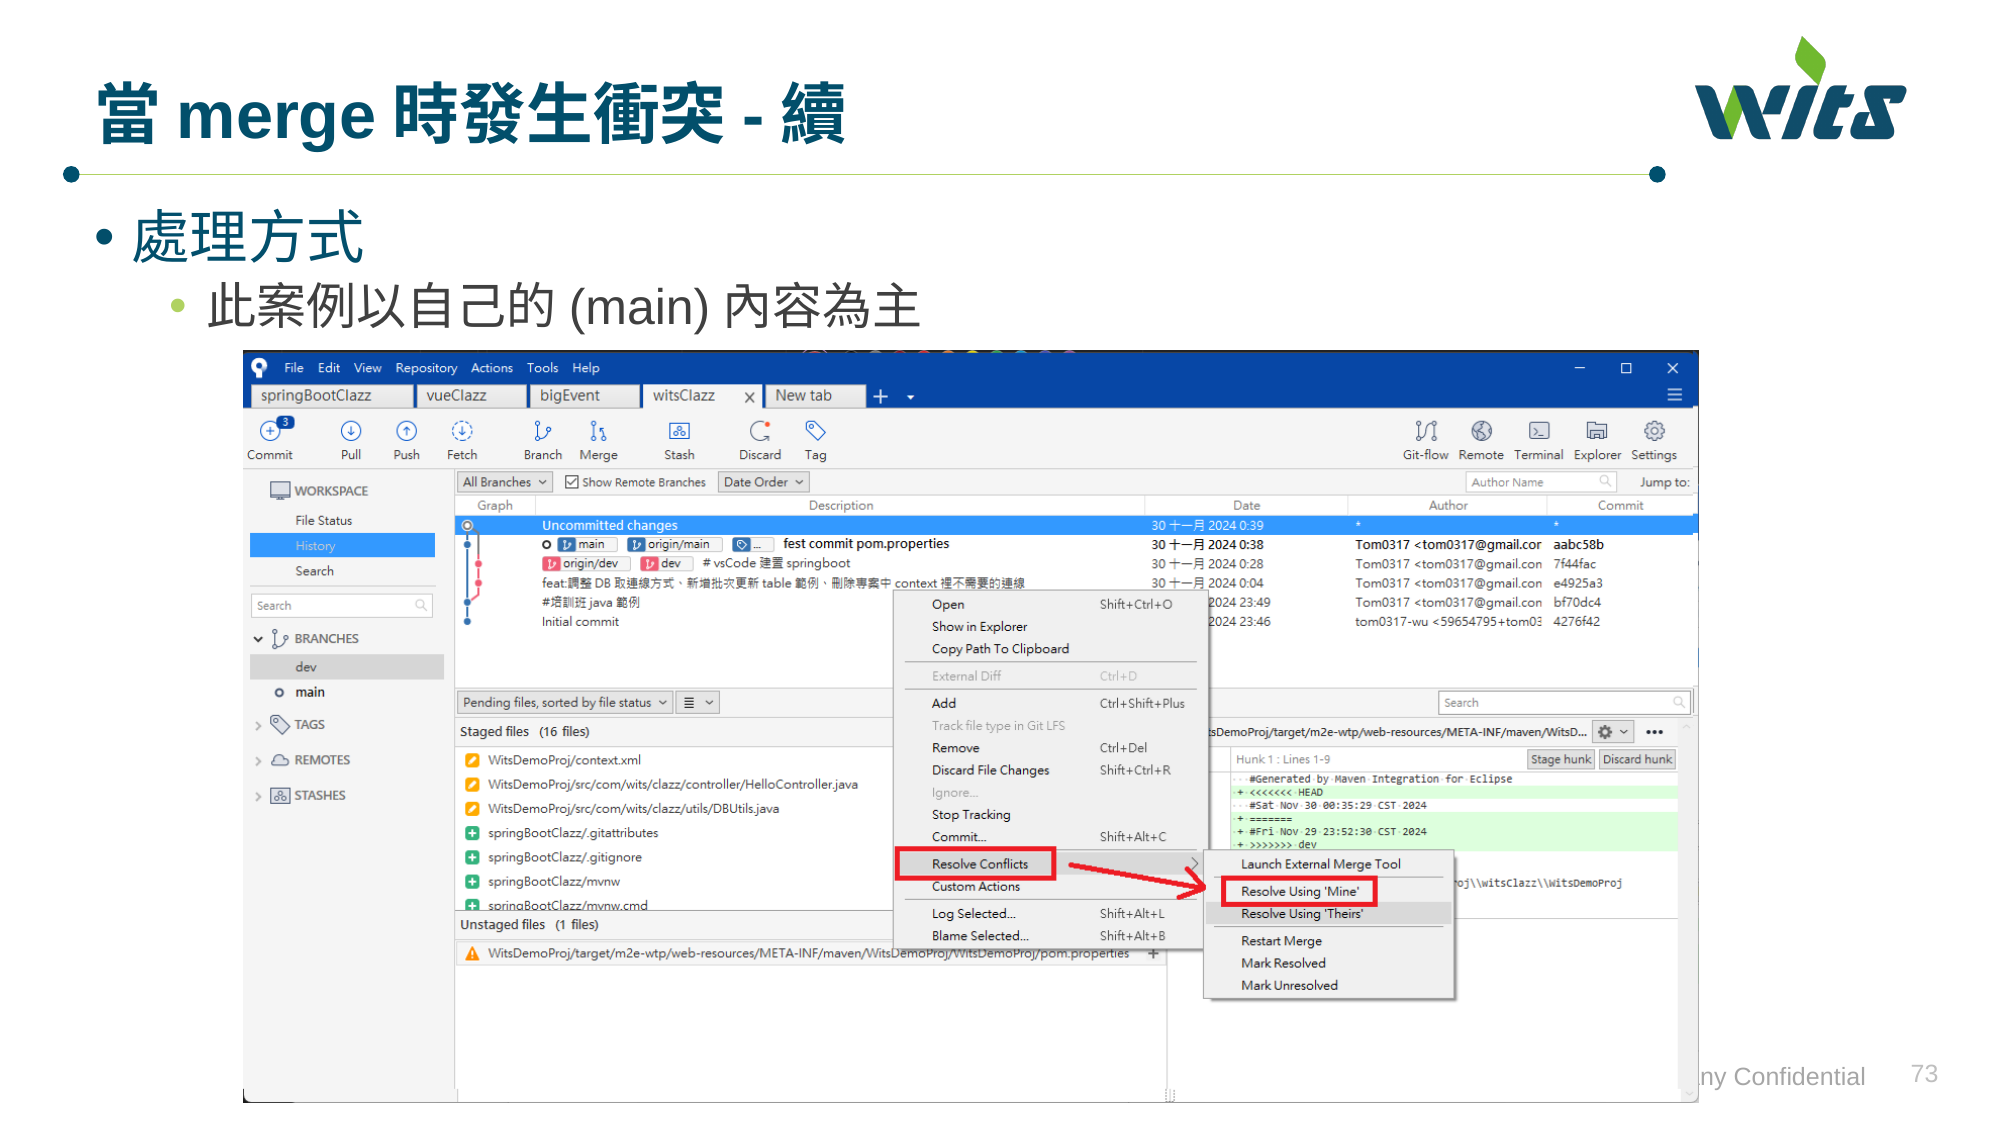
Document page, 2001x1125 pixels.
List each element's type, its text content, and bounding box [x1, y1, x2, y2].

picture [1616, 0, 1983, 208]
picture [243, 350, 1699, 1103]
list 處理方式 此案例以自己的(main)內容為主 [79, 200, 1863, 1014]
slide_number 73 [1699, 1042, 1954, 1103]
title 當merge時發生衝突-續 [79, 49, 1657, 161]
